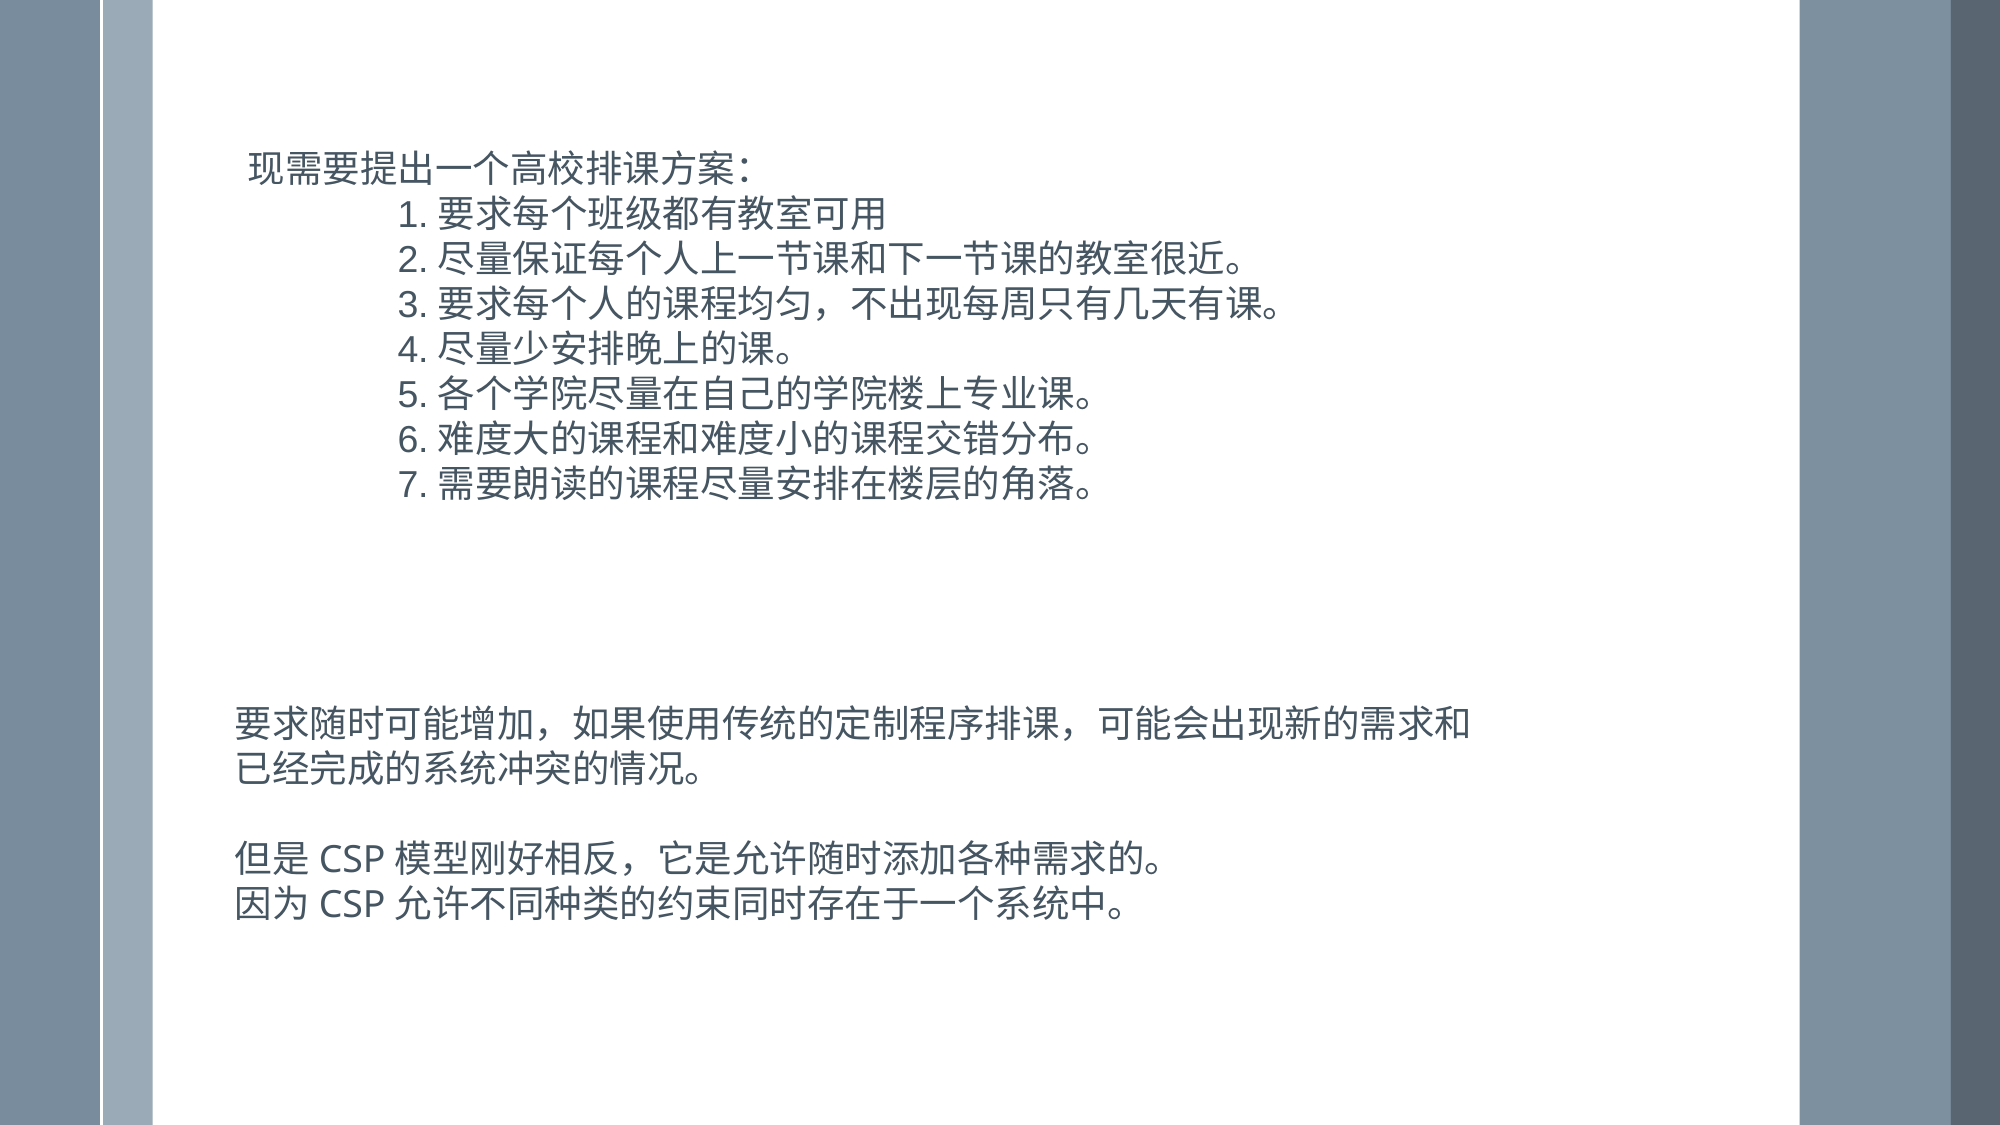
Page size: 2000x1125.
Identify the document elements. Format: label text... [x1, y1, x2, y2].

text_box 要求随时可能增加，如果使用传统的定制程序排课，可能会出现新的需求和 已经完成的系统冲突的情况。 但是CSP模型刚好相反，它是允许随时添加各种需求的。 因为CSP允许不同种类的约束同时存在于一个系统中。 [220, 692, 1697, 933]
text_box 现需要提出一个高校排课方案： 1.要求每个班级都有教室可用 2.尽量保证每个人上一节课和下一节课的教室很近。 3.要求每个人的课程均匀，不出现每周只有几天有课。 4.尽量少安排晚上的课。 5.各个学院尽量在自己的学院楼上专业课。 6.难度大的课程和难度小的课程交错分布。 7.需要朗读的课程尽量安排在楼层的角落。 [232, 137, 1316, 512]
